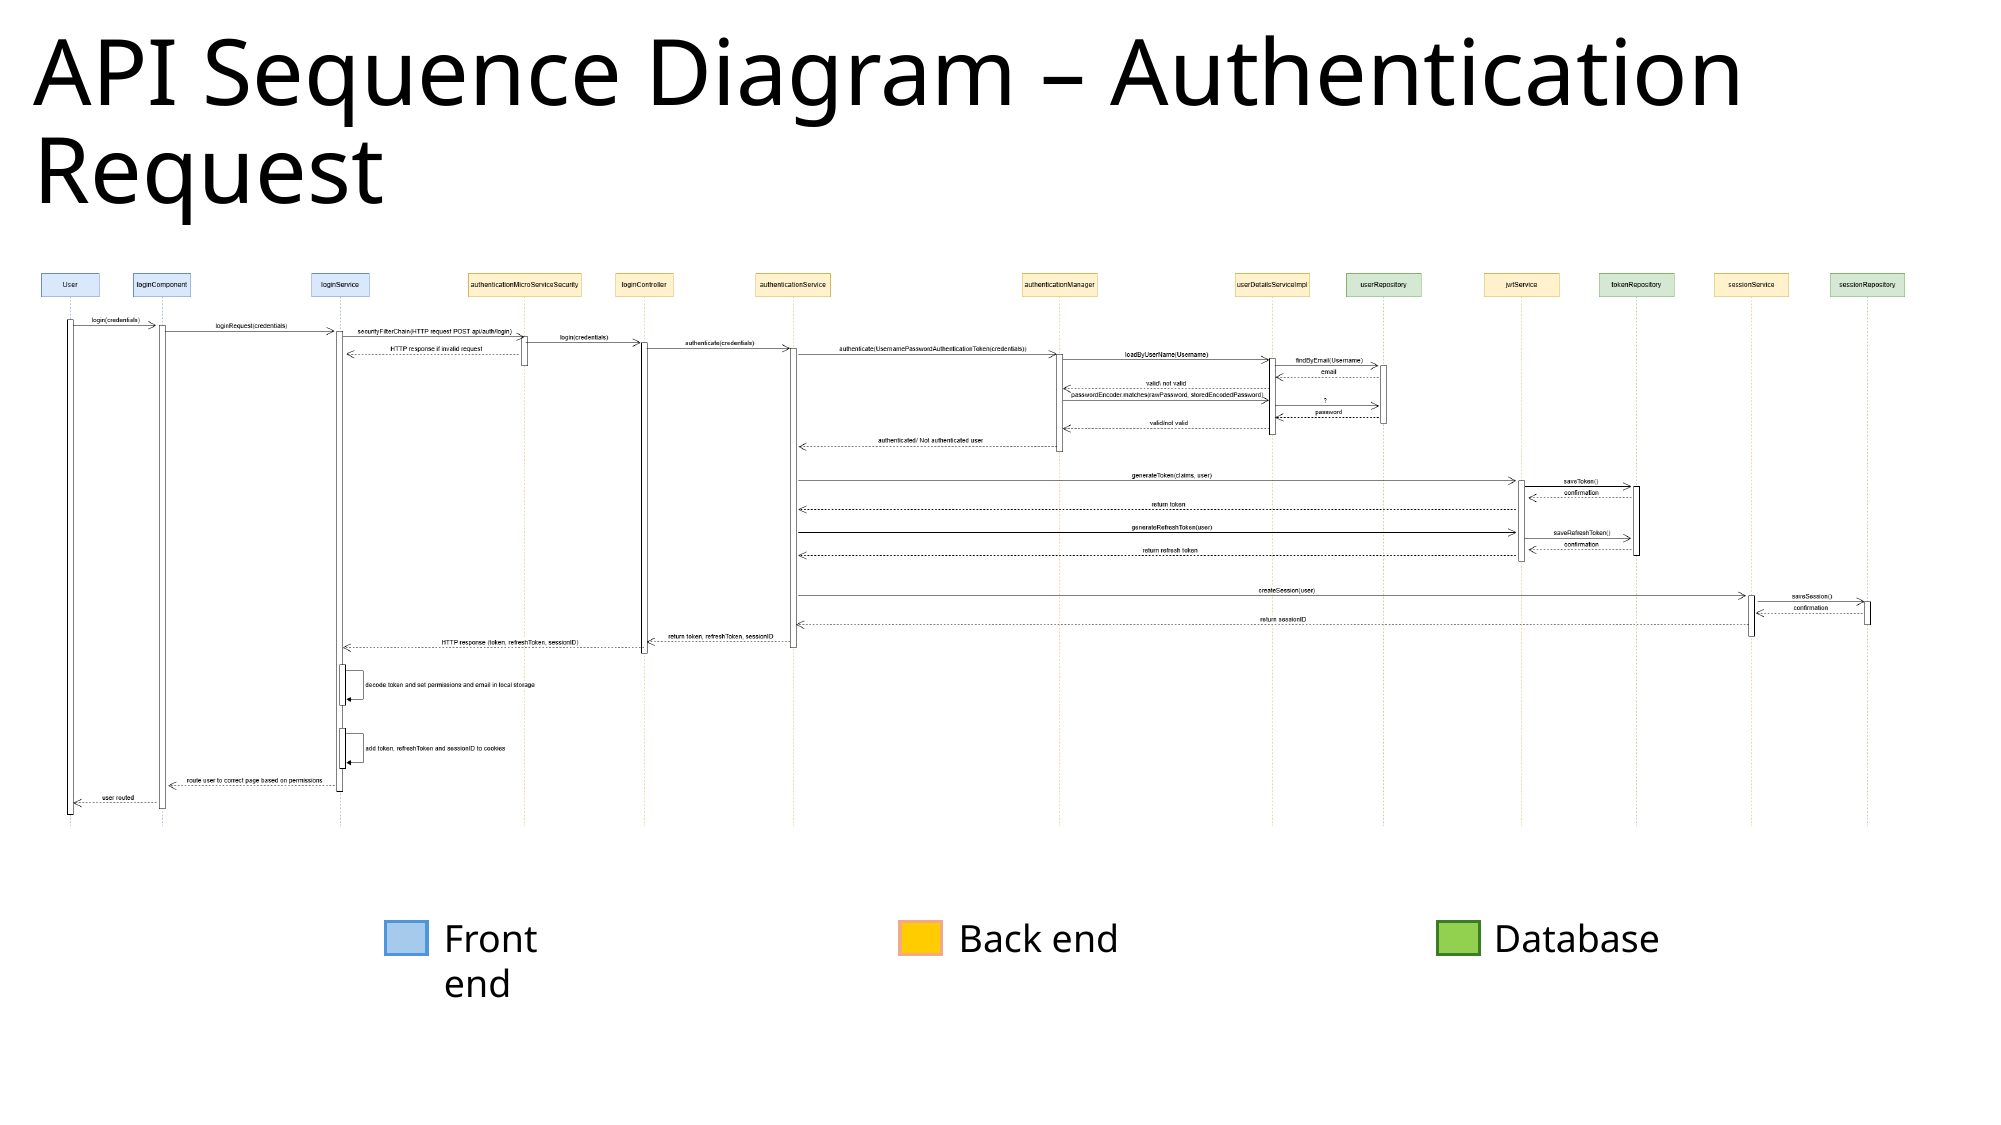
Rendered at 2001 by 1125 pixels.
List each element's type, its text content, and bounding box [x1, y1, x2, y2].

text_box Database [1479, 907, 1675, 968]
picture [41, 273, 1905, 826]
title API Sequence Diagram – Authentication Request [18, 16, 1951, 234]
text_box Back end [943, 907, 1140, 968]
text_box [898, 920, 943, 956]
text_box Front end [429, 907, 625, 1013]
text_box [384, 920, 429, 956]
text_box [1436, 920, 1479, 956]
